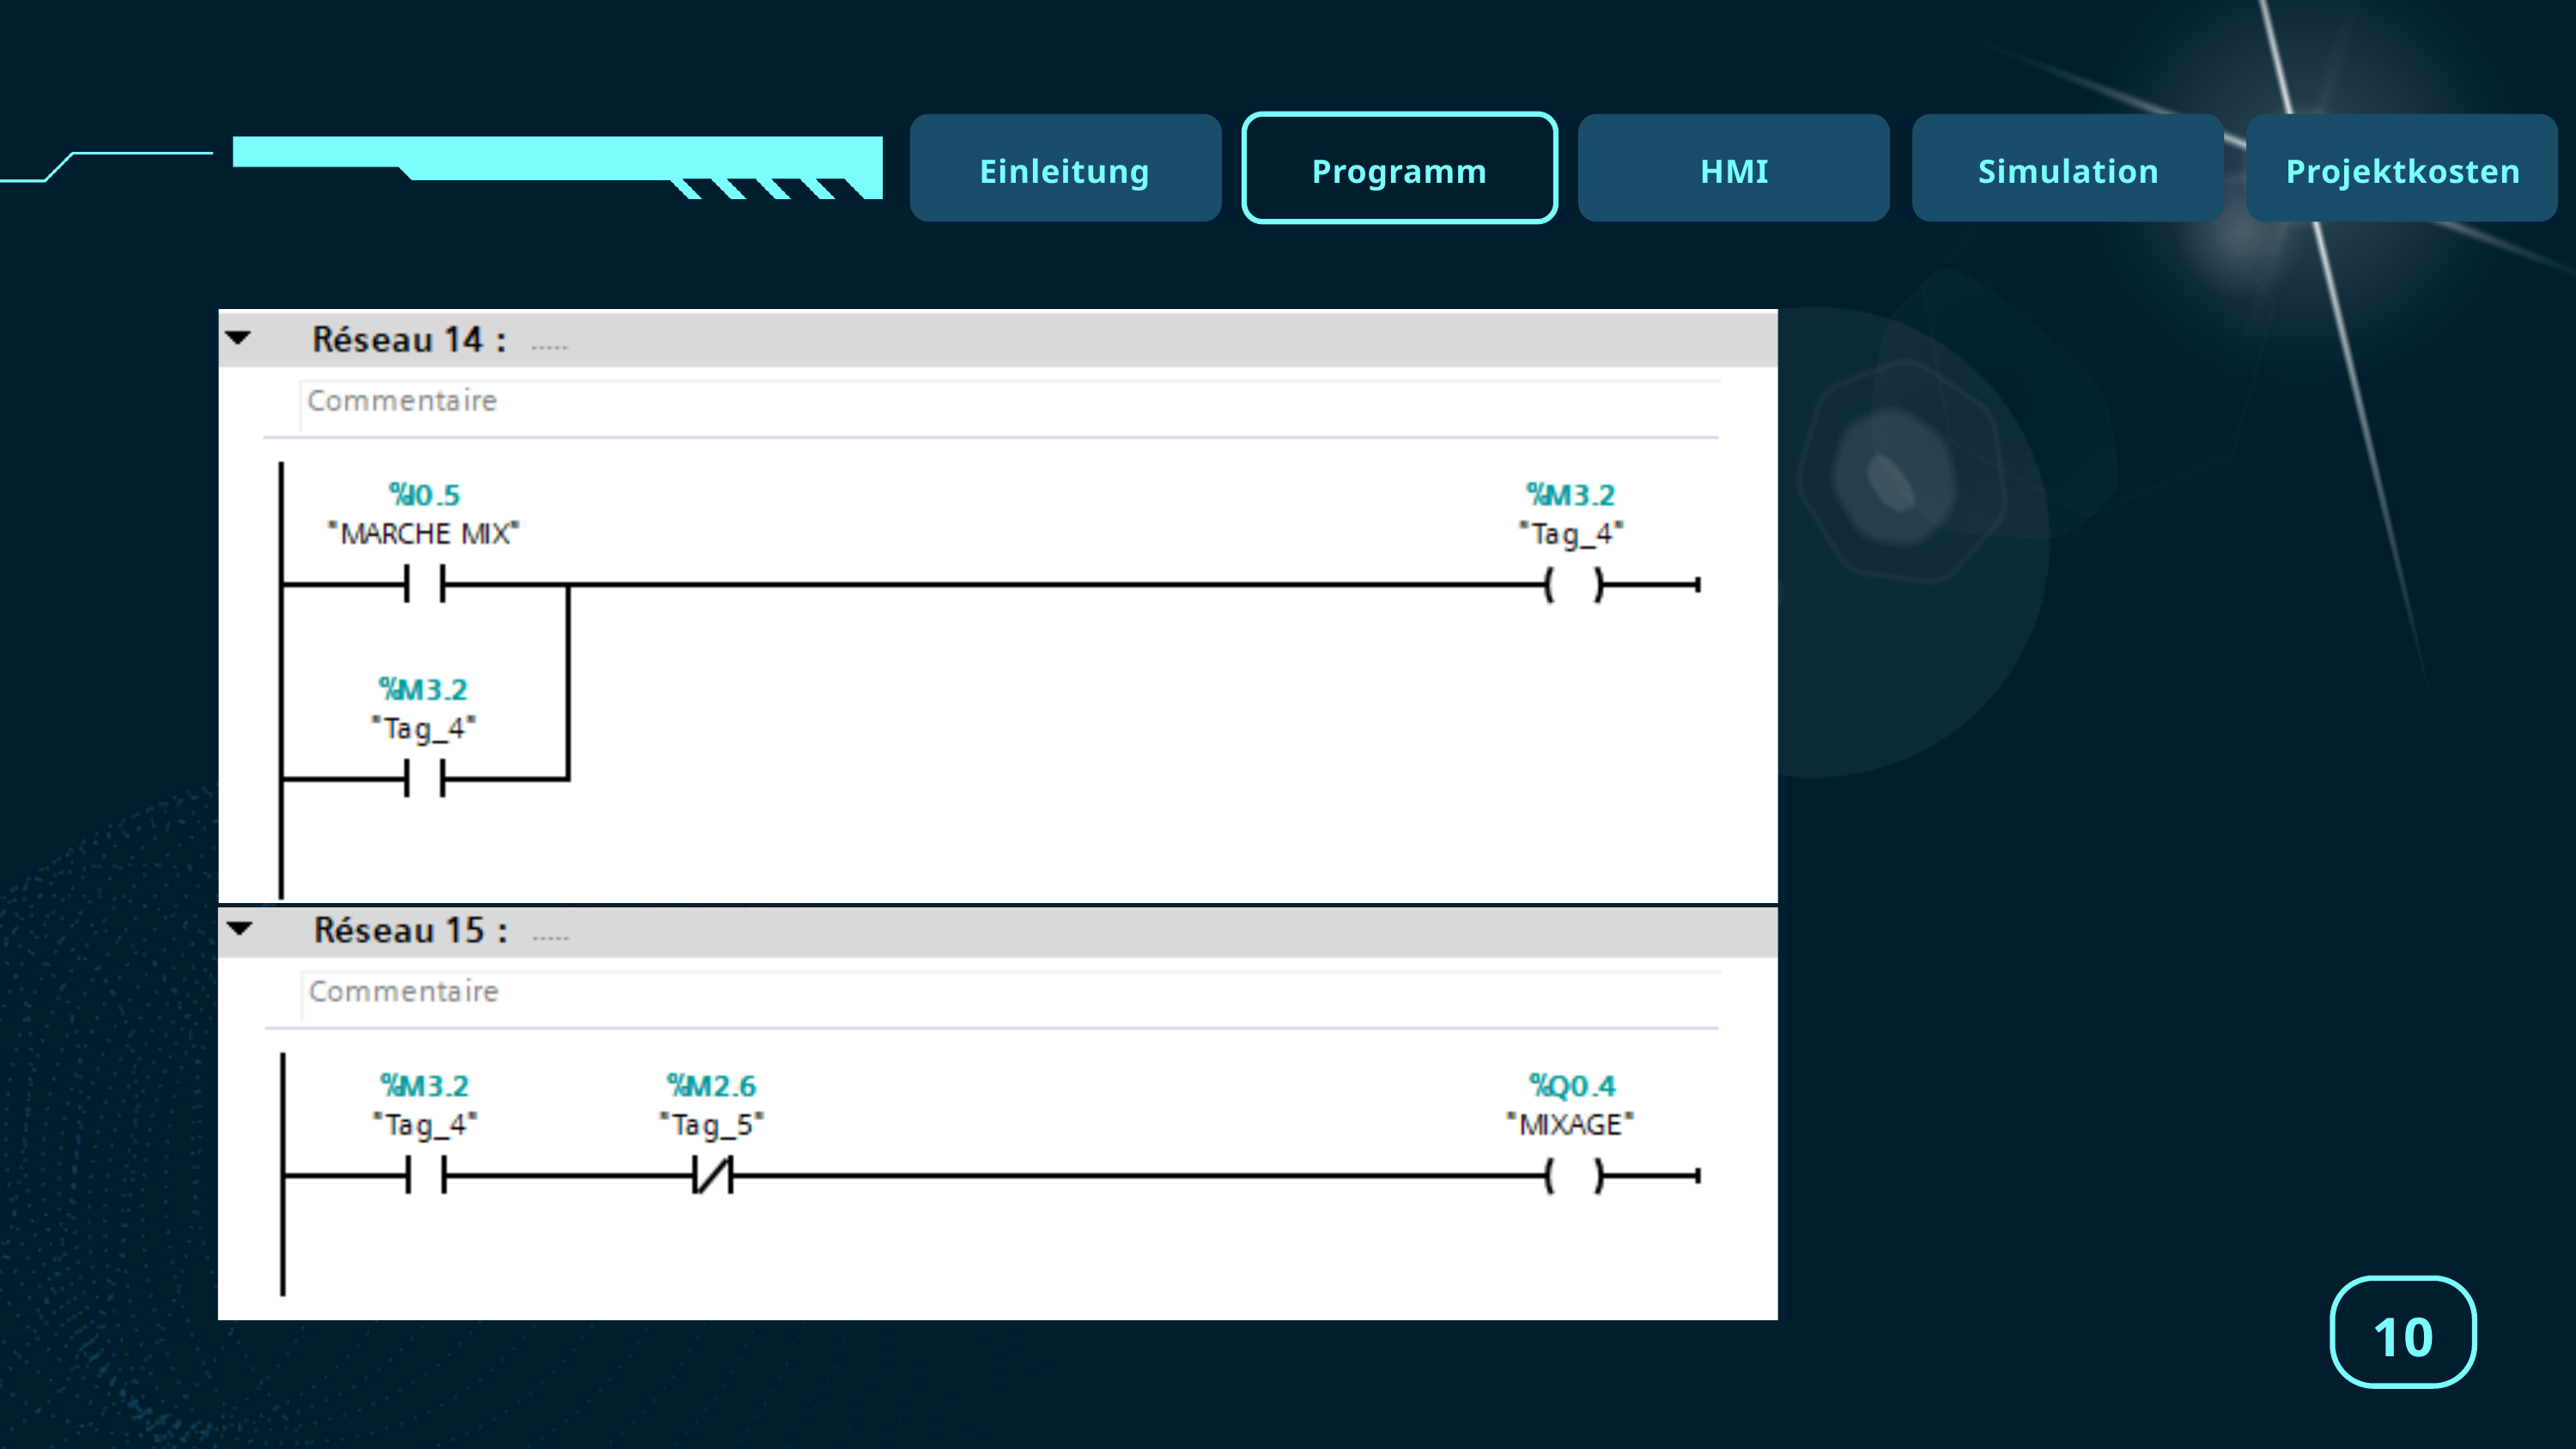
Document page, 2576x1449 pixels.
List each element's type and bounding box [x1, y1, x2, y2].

text_box [909, 113, 1223, 222]
text_box [2332, 1277, 2476, 1386]
text_box [1577, 113, 1891, 222]
text_box [0, 136, 884, 199]
text_box [1243, 113, 1557, 222]
text_box [218, 309, 1778, 904]
text_box [217, 907, 1778, 1320]
text_box [0, 692, 1101, 1449]
text_box [1911, 113, 2225, 222]
text_box [2245, 113, 2559, 222]
text_box [1577, 0, 2576, 779]
